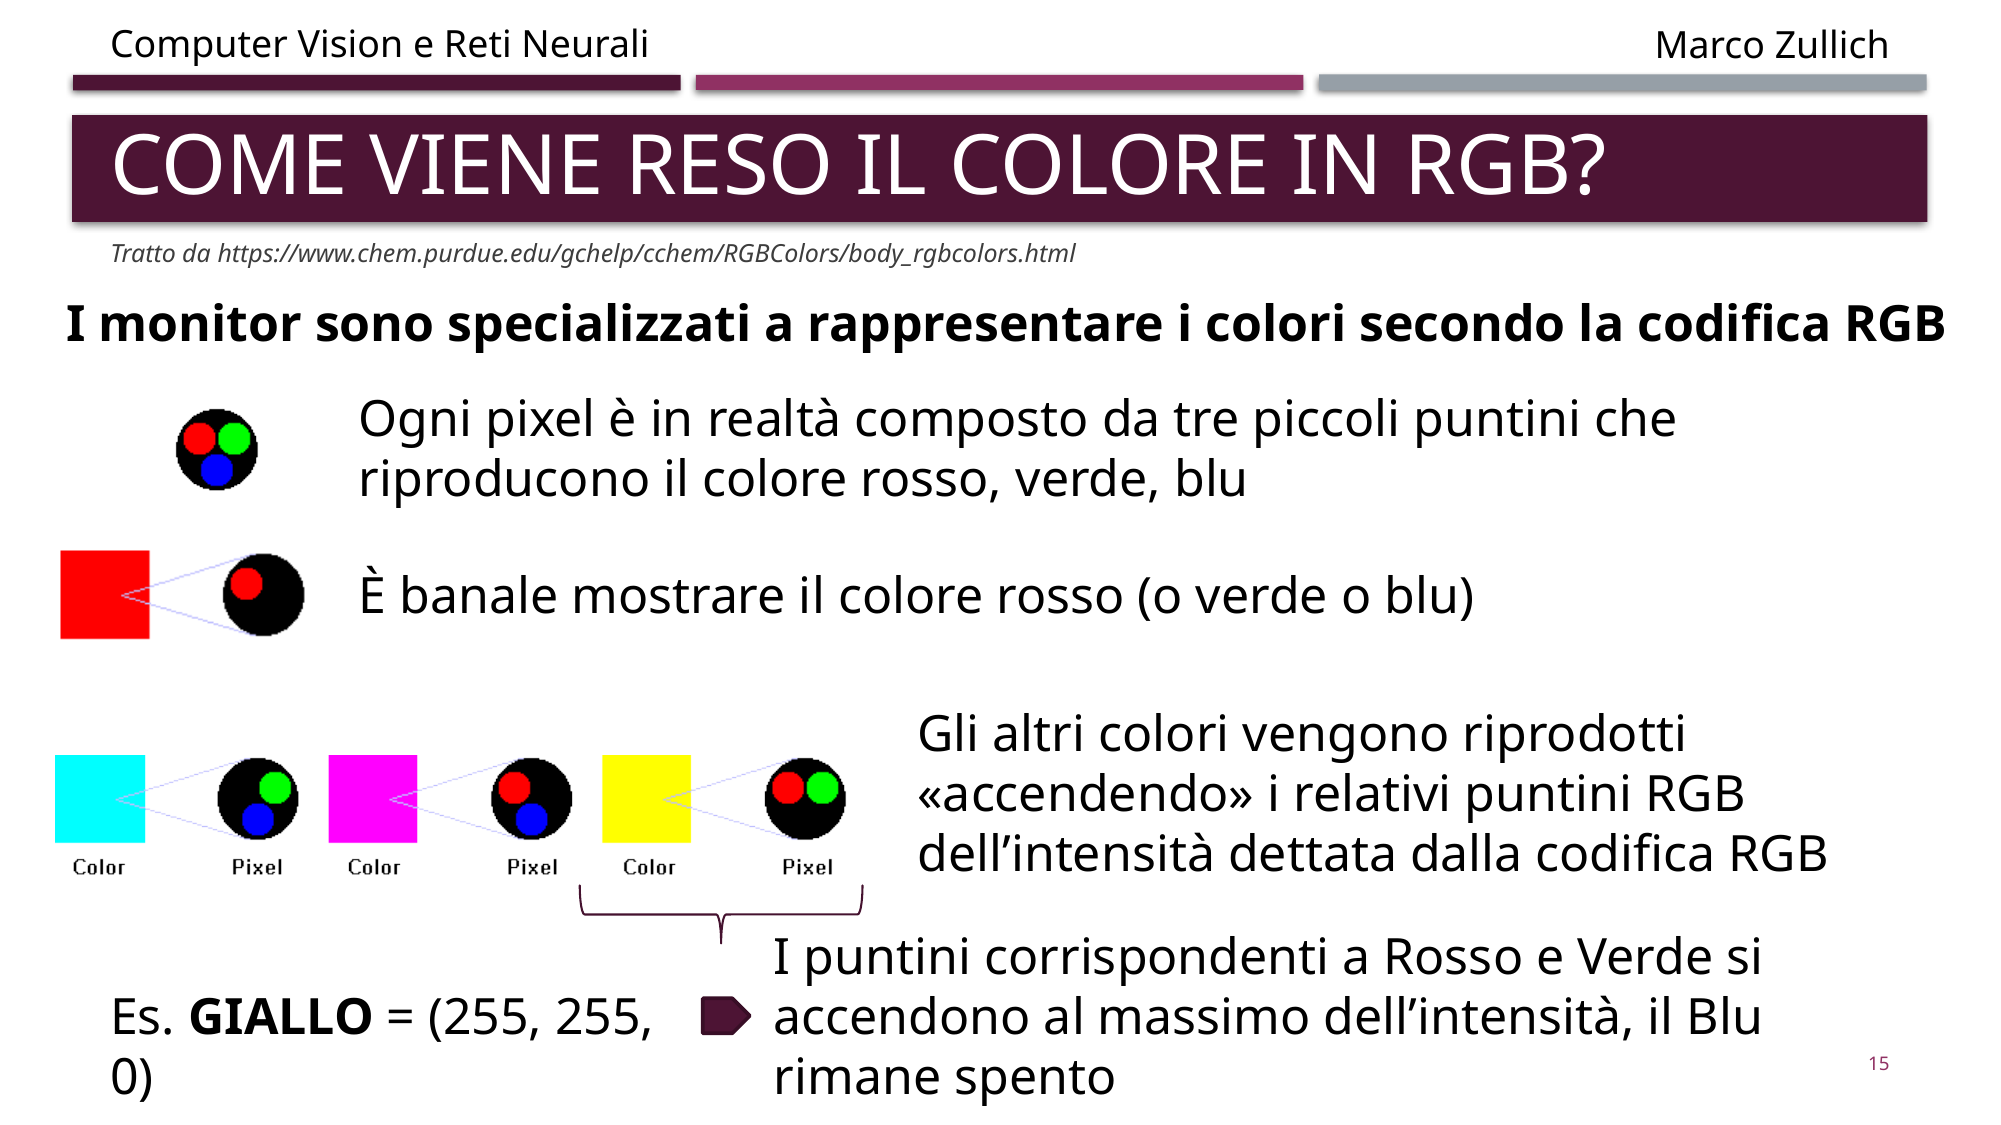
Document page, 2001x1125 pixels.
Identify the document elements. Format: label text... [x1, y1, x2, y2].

text_box È banale mostrare il colore rosso (o verde o blu) [343, 555, 1708, 631]
picture [54, 537, 315, 651]
picture [54, 755, 877, 886]
text_box [700, 996, 752, 1036]
list Tratto da https://www.chem.purdue.edu/gchelp/cchem/RGBColors/body_rgbcolors.html [95, 195, 1957, 284]
text_box Es. GIALLO = (255, 255, 0) [95, 977, 722, 1113]
text_box [578, 895, 864, 945]
text_box I puntini corrispondenti a Rosso e Verde si accendono al massimo dell’intensità, il Blu rimane spento [758, 916, 1867, 1112]
text_box Ogni pixel è in realtà composto da tre piccoli puntini che riproducono il colore rosso, verde, blu [343, 379, 1708, 514]
text_box I monitor sono specializzati a rappresentare i colori secondo la codifica RGB [51, 284, 1964, 360]
slide_number 15 [1867, 1034, 1905, 1095]
picture [172, 405, 263, 495]
text_box Gli altri colori vengono riprodotti «accendendo» i relativi puntini RGB dell’intensità dettata dalla codifica RGB [902, 694, 1884, 890]
title Come viene reso il colore in rgb? [95, 124, 1905, 195]
